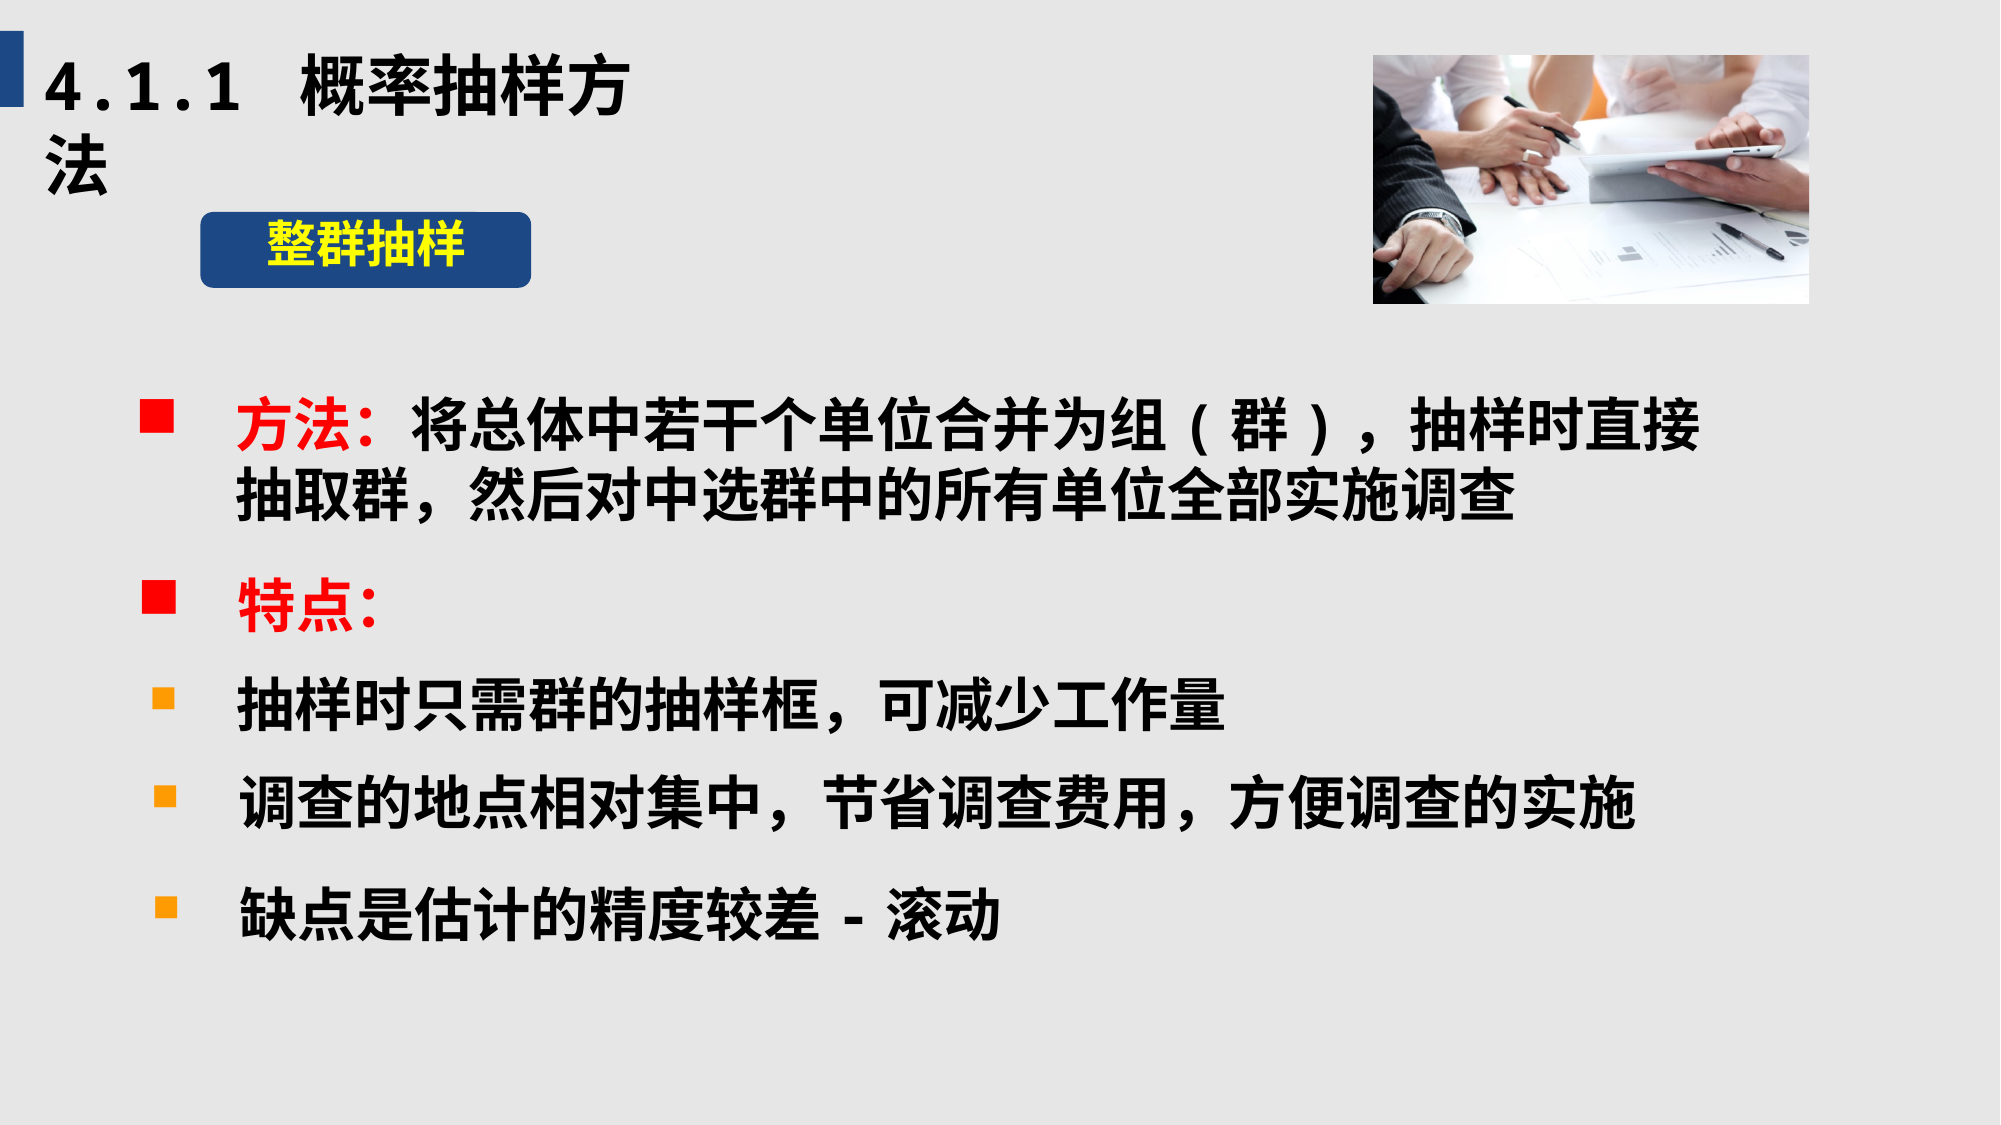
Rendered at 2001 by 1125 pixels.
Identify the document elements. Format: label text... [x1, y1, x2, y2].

text_box 调查的地点相对集中，节省调查费用，方便调查的实施 [23, 758, 1751, 844]
text_box 整群抽样 [137, 204, 597, 280]
text_box 抽样时只需群的抽样框，可减少工作量 [22, 660, 1749, 746]
text_box 缺点是估计的精度较差-滚动 [24, 870, 1752, 955]
text_box 方法：将总体中若干个单位合并为组(群)，抽样时直接抽取群，然后对中选群中的所有单位全部实施调查 [120, 380, 1716, 536]
picture [1372, 55, 1810, 304]
text_box 4.1.1 概率抽样方法 [28, 36, 706, 211]
text_box [201, 280, 531, 288]
text_box 特点： [123, 561, 1173, 647]
text_box [0, 30, 24, 107]
